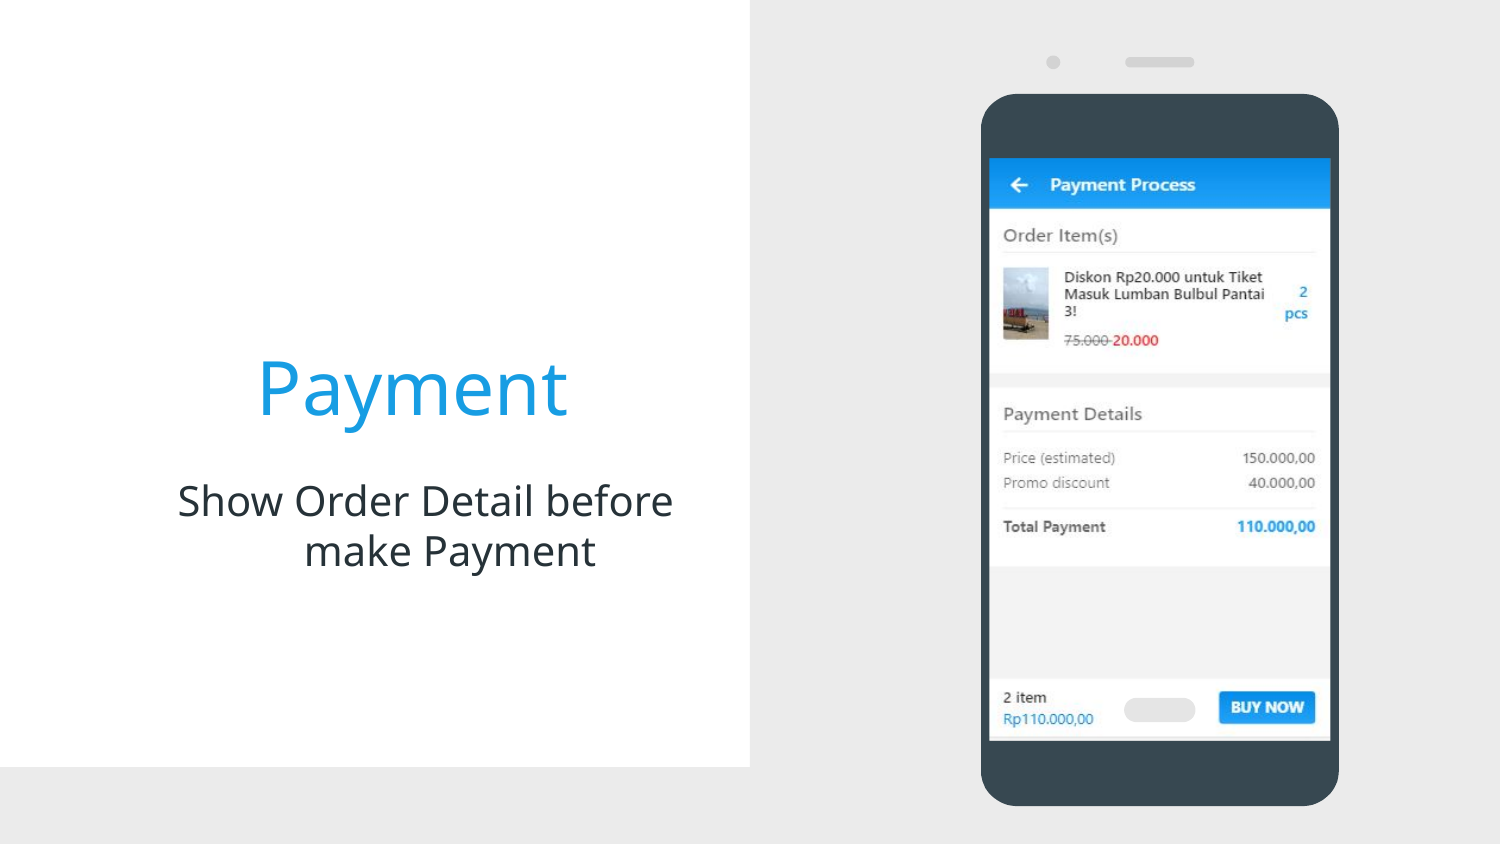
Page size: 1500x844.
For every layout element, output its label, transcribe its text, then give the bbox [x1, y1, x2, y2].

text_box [980, 55, 1340, 807]
subtitle Show Order Detail before make Payment [118, 459, 708, 663]
title Payment [118, 202, 708, 446]
